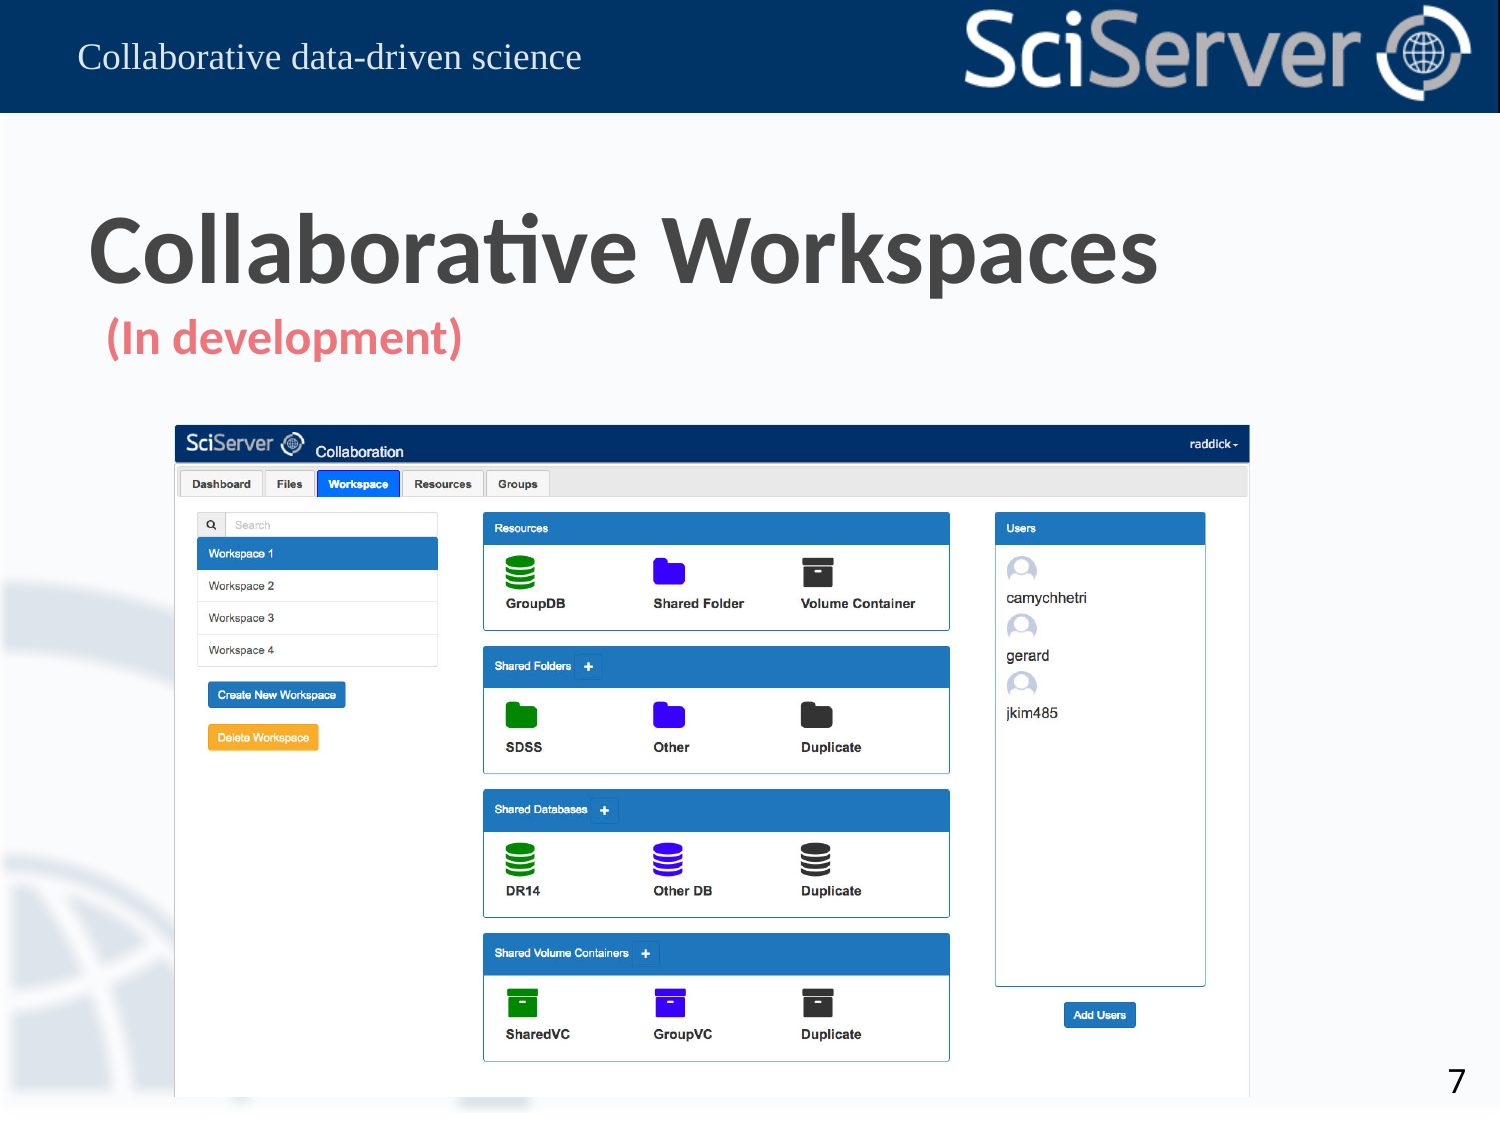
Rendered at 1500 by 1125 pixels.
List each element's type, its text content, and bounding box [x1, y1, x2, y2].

text_box (In development) [90, 268, 1441, 400]
slide_number 7 [1400, 1038, 1482, 1113]
title Collaborative Workspaces [75, 162, 1425, 325]
picture [174, 424, 1251, 1098]
picture [0, 0, 1500, 113]
